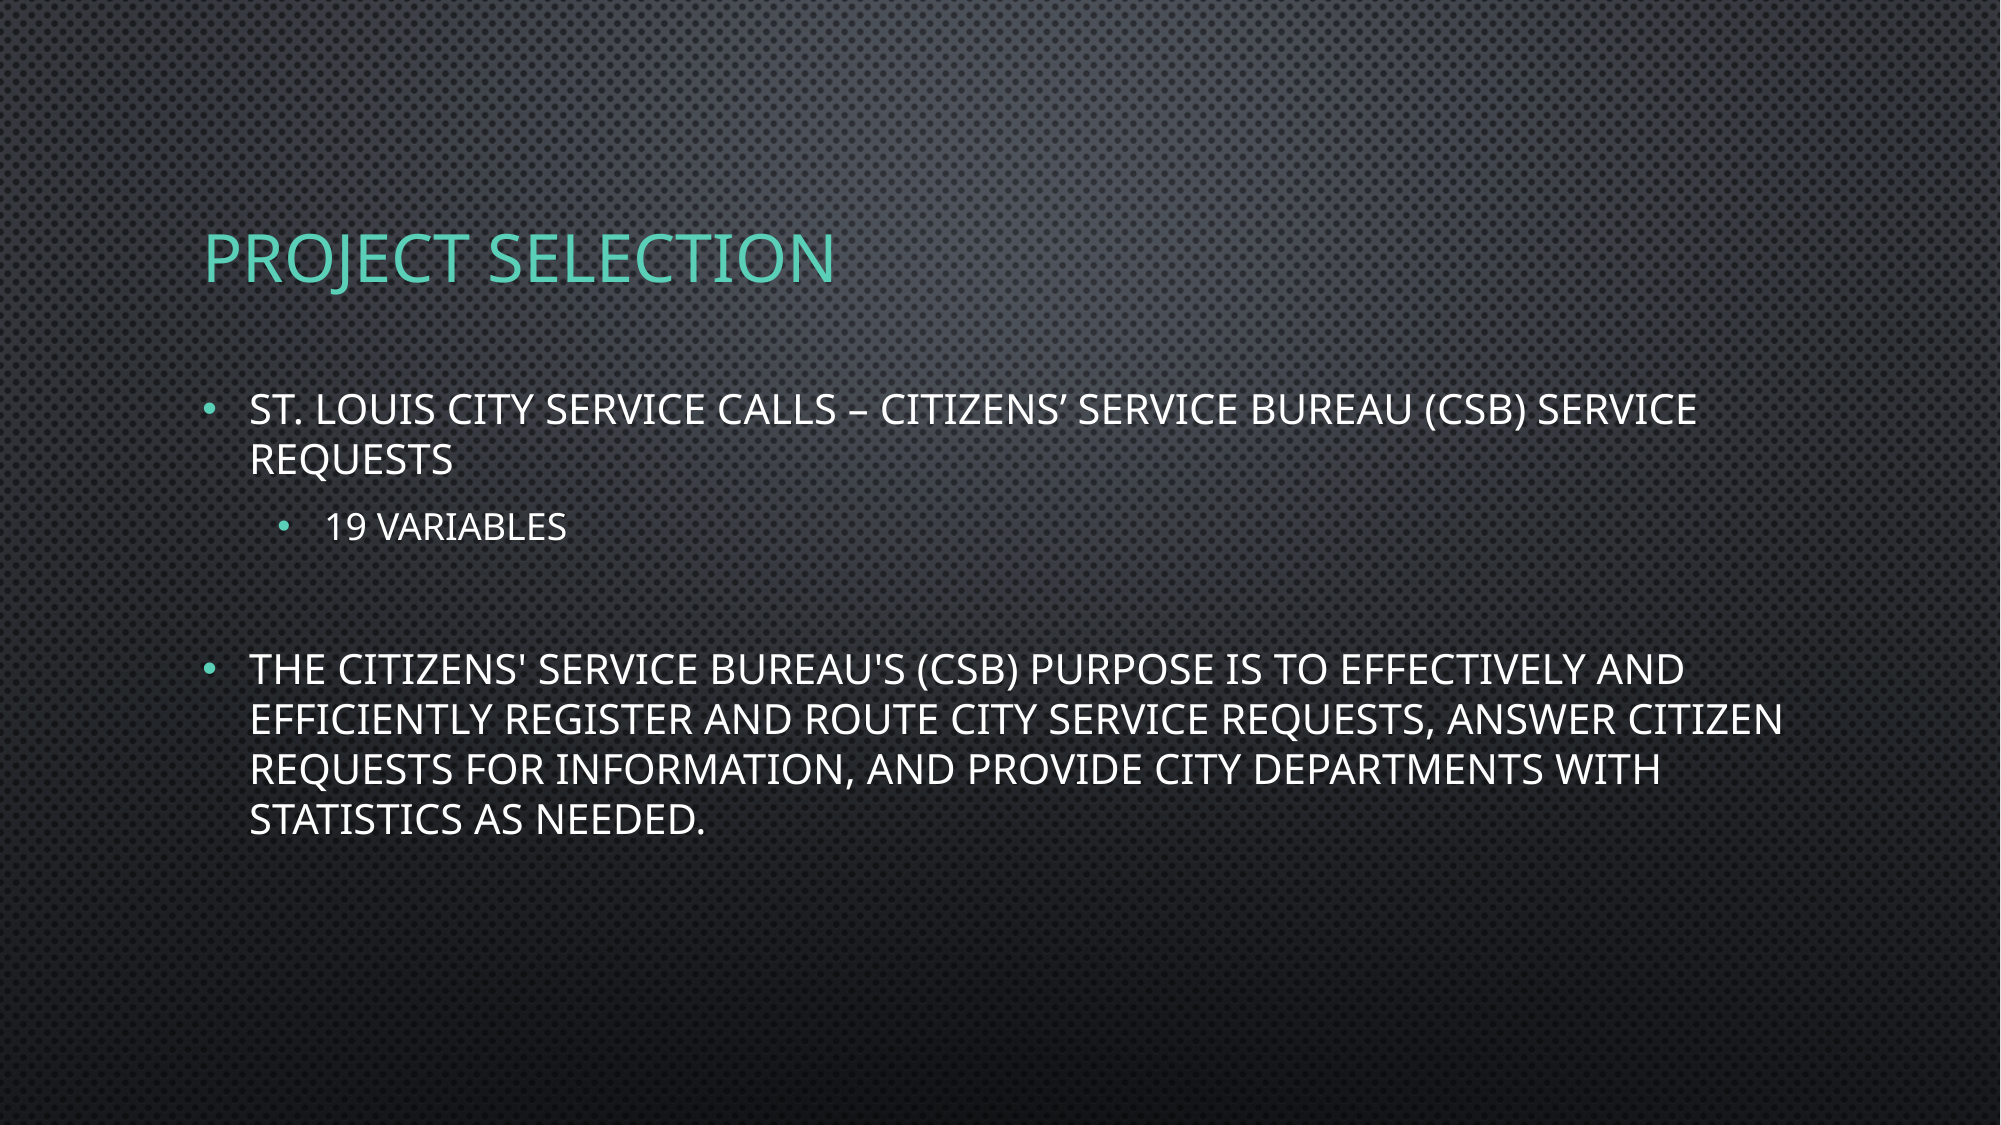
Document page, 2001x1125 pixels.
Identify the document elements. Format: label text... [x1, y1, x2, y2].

title Project Selection [187, 99, 1813, 413]
list St. Louis City Service Calls – Citizens’ Service Bureau (CSB) Service Requests 19 Variables The Citizens' Service Bureau's (CSB) purpose is to effectively and efficiently register and route city service requests, answer citizen requests for information, and provide City departments with statistics as needed. [187, 437, 1813, 950]
